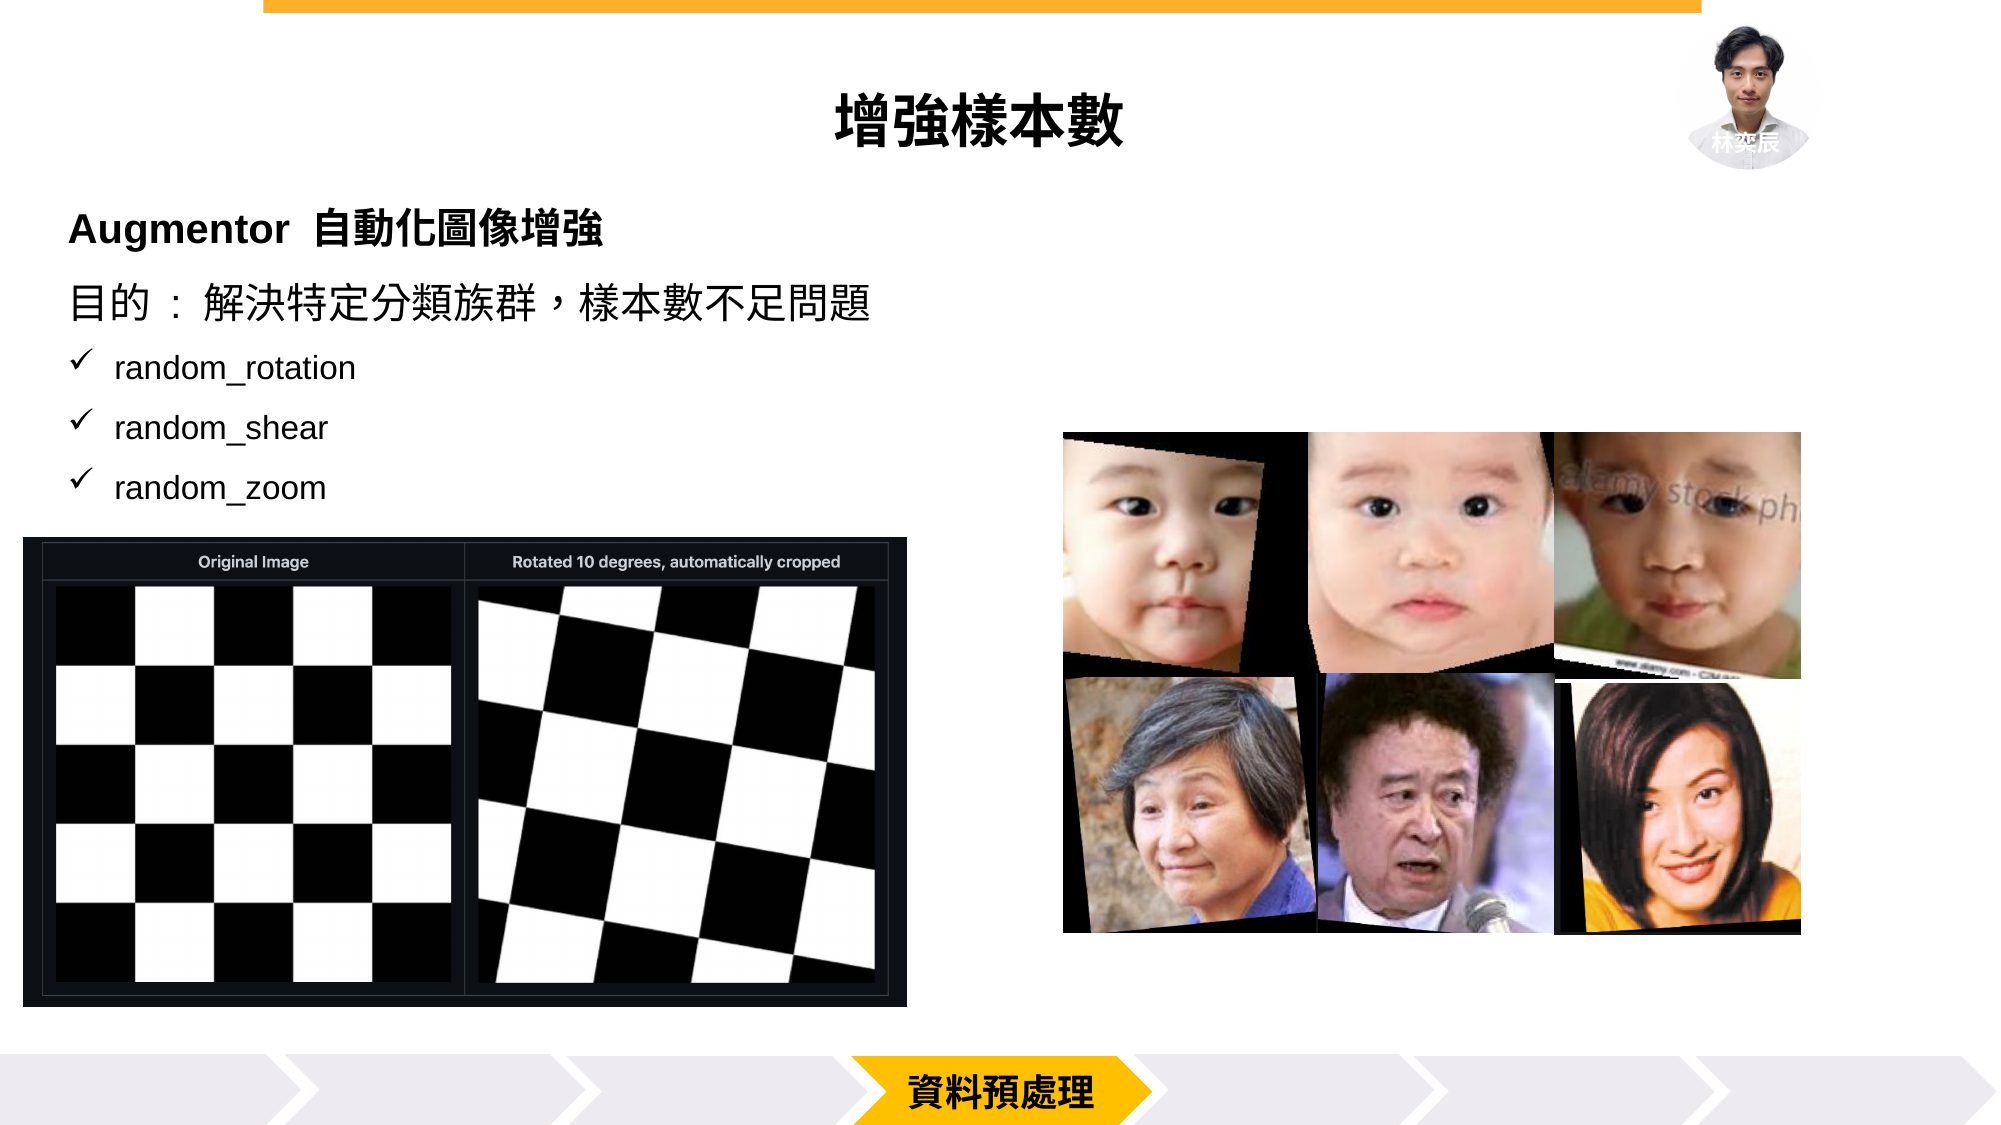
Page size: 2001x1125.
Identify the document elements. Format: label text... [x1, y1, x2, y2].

picture [23, 537, 907, 1007]
picture [1063, 432, 1801, 935]
text_box Augmentor 自動化圖像增強 目的 : 解決特定分類族群，樣本數不足問題 random_rotation random_shear random_zoom [52, 169, 1348, 514]
text_box 增強樣本數 [819, 41, 1148, 162]
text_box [0, 1054, 1997, 1125]
picture [1674, 21, 1823, 170]
text_box [262, 0, 1703, 14]
